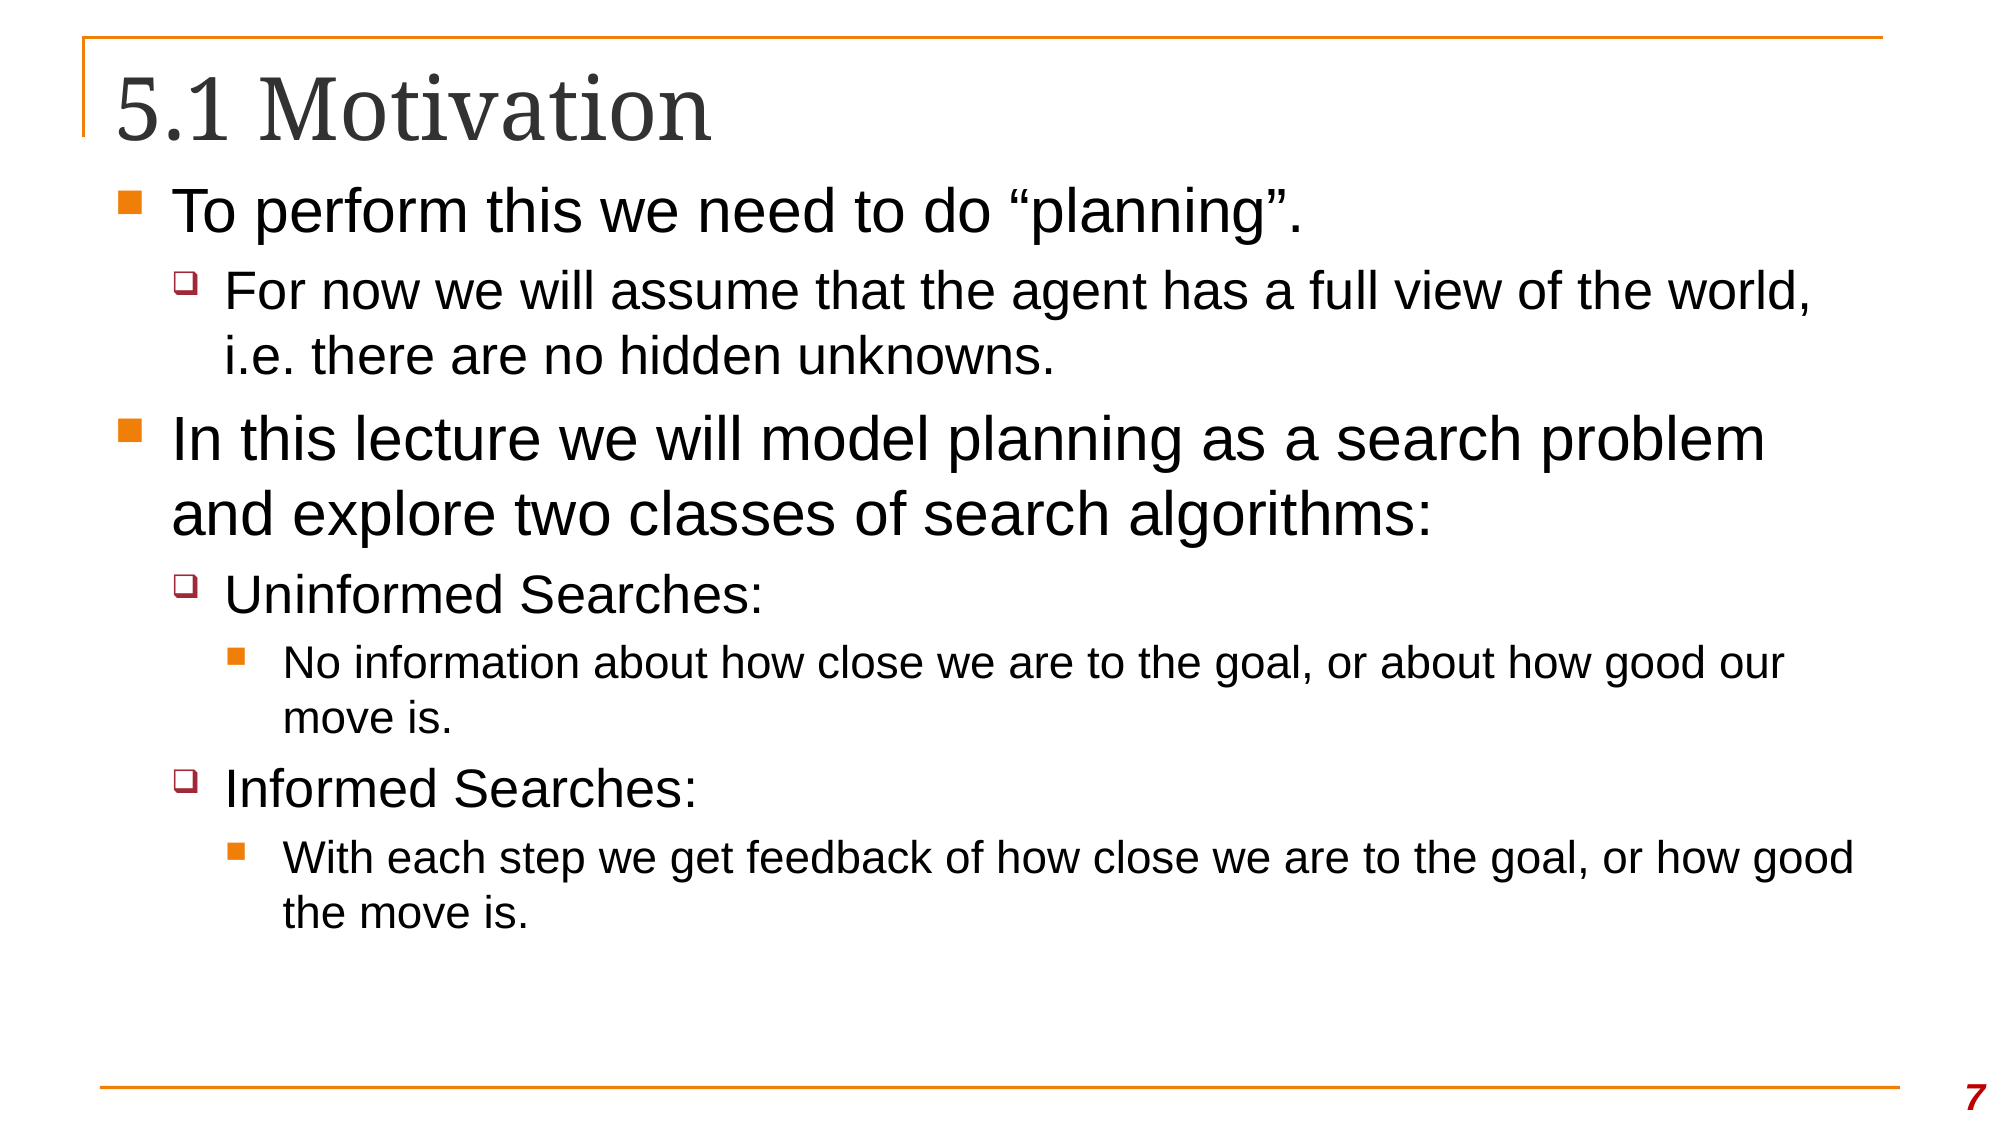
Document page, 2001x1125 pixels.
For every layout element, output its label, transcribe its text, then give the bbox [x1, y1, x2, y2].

list To perform this we need to do “planning”. For now we will assume that the agent has a full view of the world, i.e. there are no hidden unknowns. In this lecture we will model planning as a search problem and explore two classes of search algorithms: Uninformed Searches: No information about how close we are to the goal, or about how good our move is. Informed Searches: With each step we get feedback of how close we are to the goal, or how good the move is. [99, 162, 1900, 1063]
slide_number 7 [1883, 1050, 2000, 1125]
title 5.1 Motivation [99, 45, 1900, 162]
